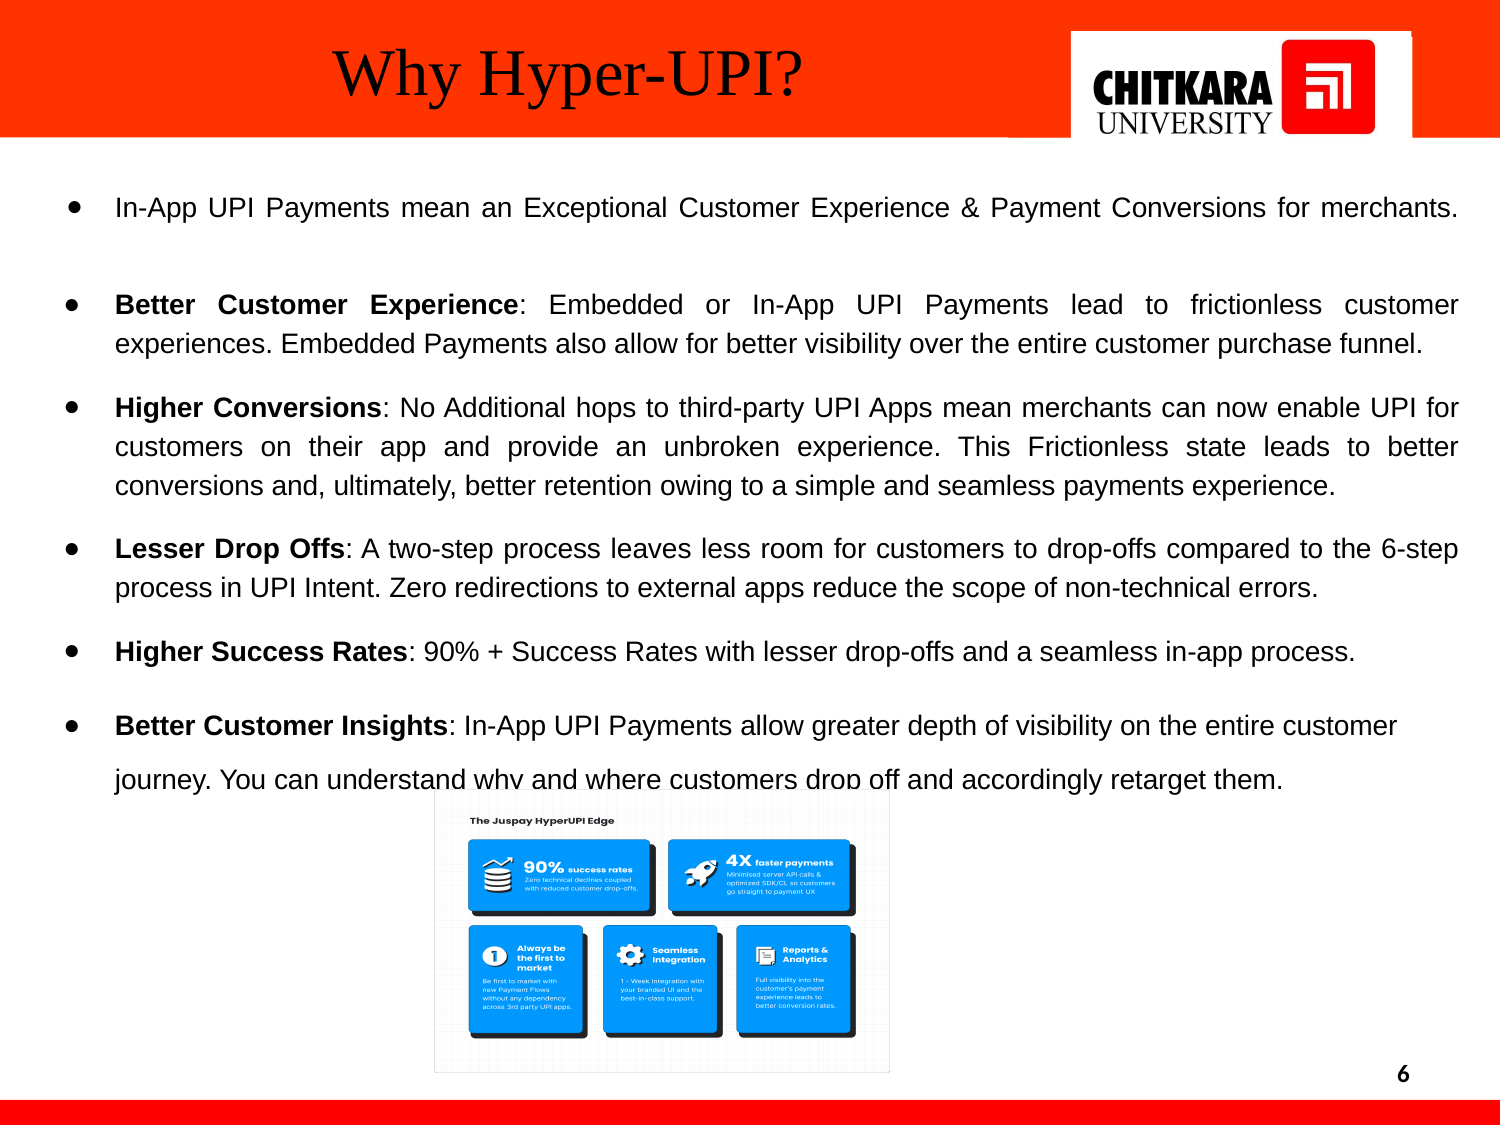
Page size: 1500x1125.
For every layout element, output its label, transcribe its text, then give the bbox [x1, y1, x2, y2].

picture [434, 789, 891, 1073]
text_box In-App UPI Payments mean an Exceptional Customer Experience & Payment Conversions for merchants. Better Customer Experience: Embedded or In-App UPI Payments lead to frictionless customer experiences. Embedded Payments also allow for better visibility over the entire customer purchase funnel. Higher Conversions: No Additional hops to third-party UPI Apps mean merchants can now enable UPI for customers on their app and provide an unbroken experience. This Frictionless state leads to better conversions and, ultimately, better retention owing to a simple and seamless payments experience. Lesser Drop Offs: A two-step process leaves less room for customers to drop-offs compared to the 6-step process in UPI Intent. Zero redirections to external apps reduce the scope of non-technical errors. Higher Success Rates: 90% + Success Rates with lesser drop-offs and a seamless in-app process. Better Customer Insights: In-App UPI Payments allow greater depth of visibility on the entire customer journey. You can understand why and where customers drop off and accordingly retarget them. [24, 176, 1475, 971]
text_box Why Hyper-UPI? [75, 0, 1063, 138]
picture [1074, 37, 1390, 138]
text_box ‹#› [1074, 1042, 1425, 1103]
